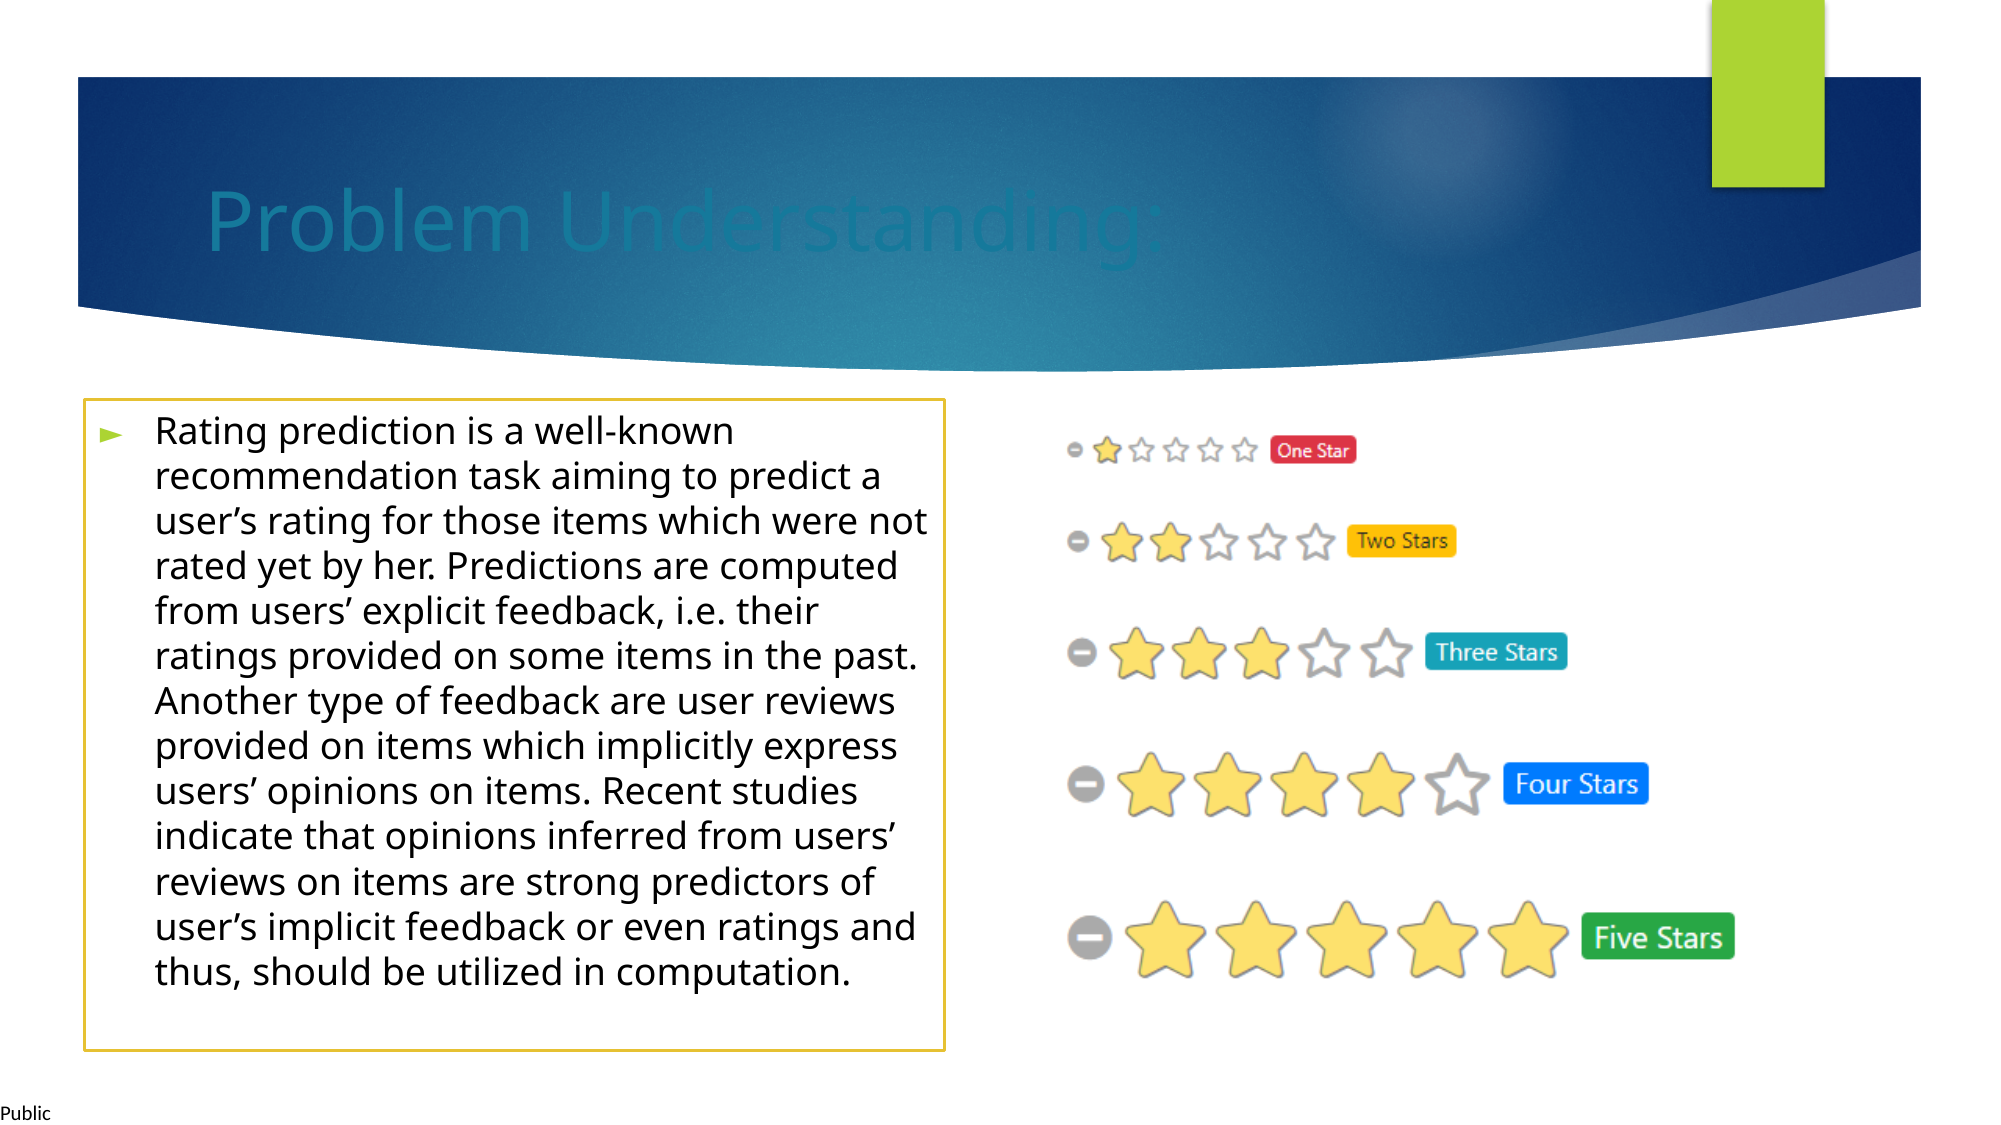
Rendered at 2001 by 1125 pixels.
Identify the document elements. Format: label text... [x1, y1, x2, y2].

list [1054, 419, 1757, 1030]
title Problem Understanding: [189, 159, 1627, 276]
list Rating prediction is a well-known recommendation task aiming to predict a user’s rating for those items which were not rated yet by her. Predictions are computed from users’ explicit feedback, i.e. their ratings provided on some items in the past. Another type of feedback are user reviews provided on items which implicitly express users’ opinions on items. Recent studies indicate that opinions inferred from users’ reviews on items are strong predictors of user’s implicit feedback or even ratings and thus, should be utilized in computation. [84, 399, 945, 1051]
picture [79, 78, 1920, 371]
